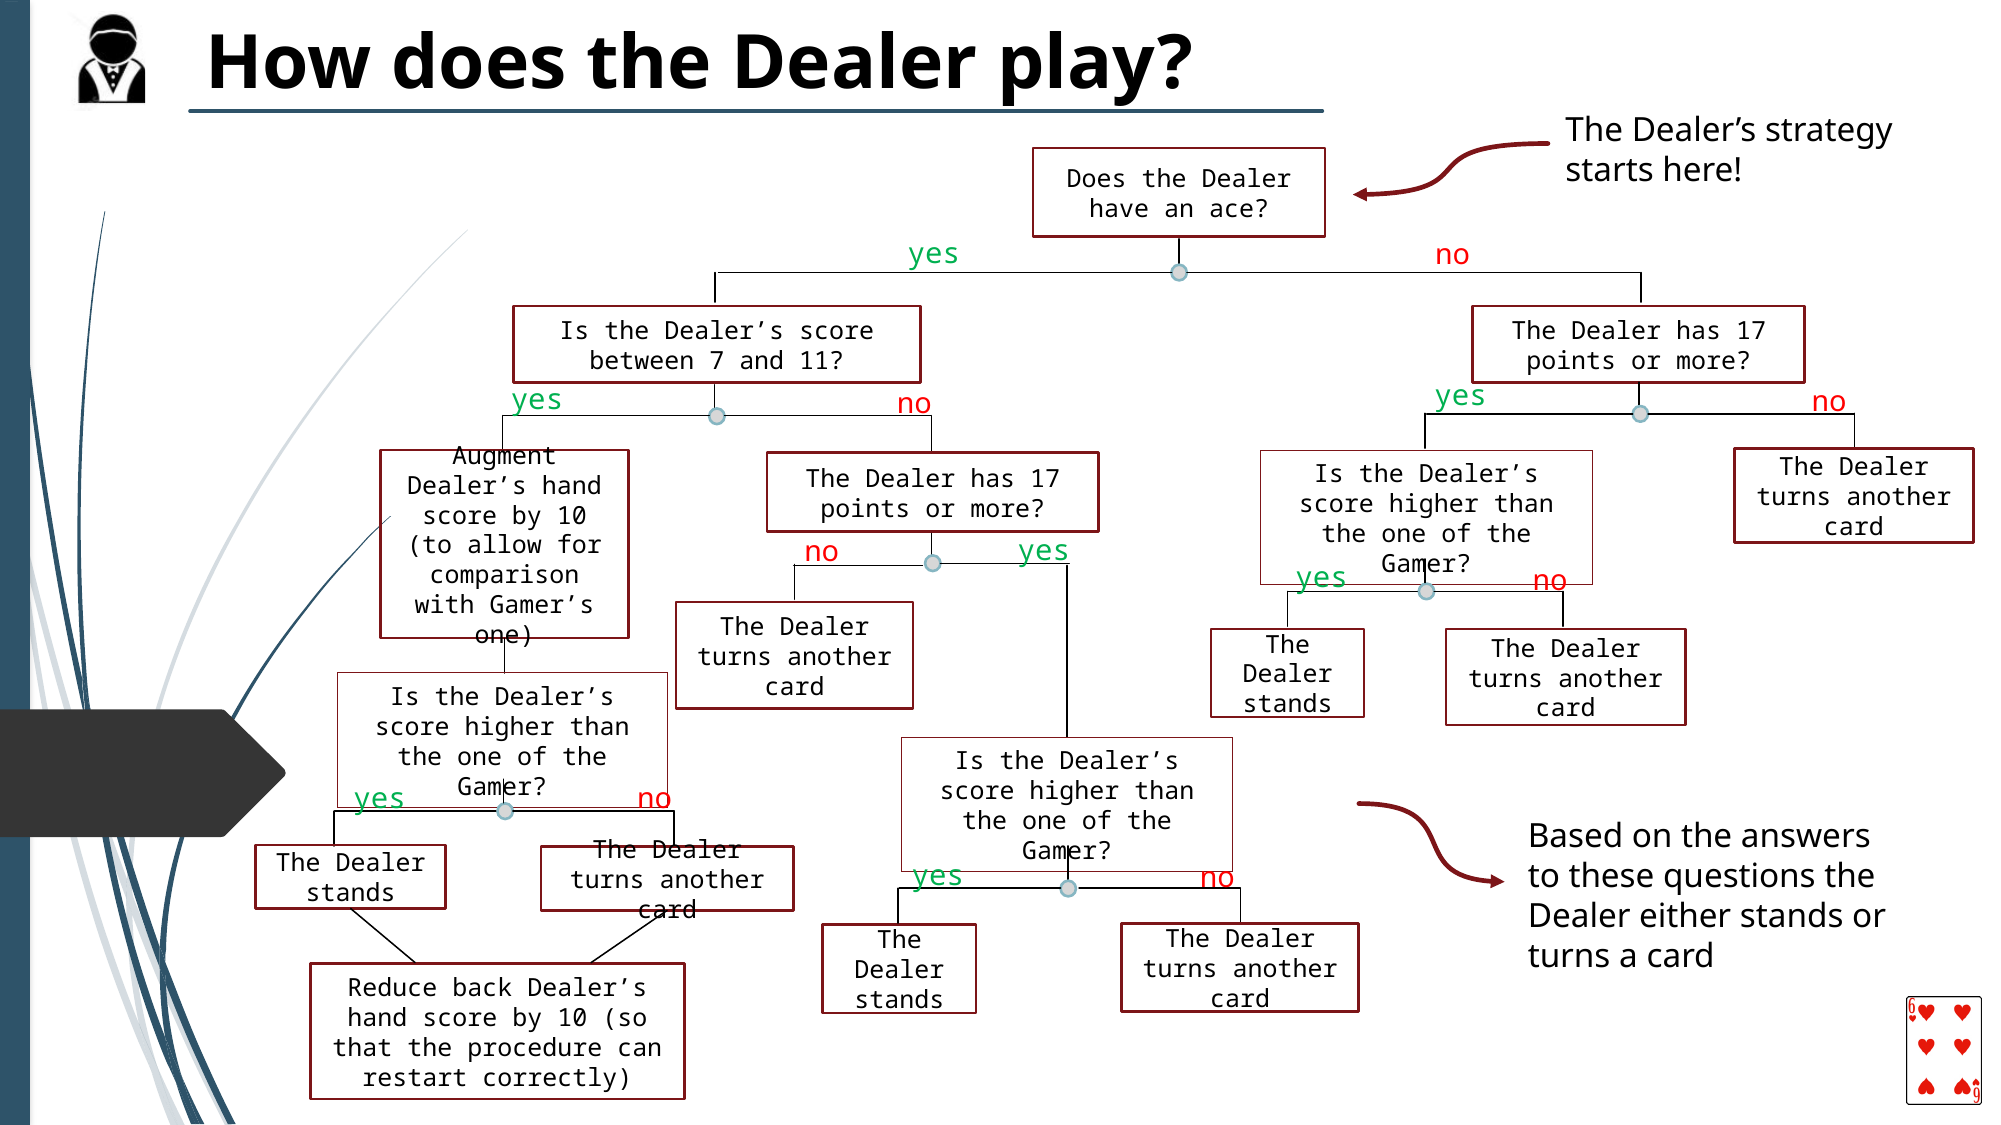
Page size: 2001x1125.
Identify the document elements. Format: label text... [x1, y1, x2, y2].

text_box yes [896, 848, 984, 899]
text_box The Dealer stands [821, 923, 977, 1014]
text_box yes [1280, 550, 1368, 601]
text_box yes [1419, 369, 1507, 419]
text_box The Dealer’s strategy starts here! [1550, 100, 1940, 196]
text_box The Dealer turns another card [540, 845, 795, 912]
text_box no [1517, 553, 1584, 604]
text_box The Dealer turns another card [1445, 628, 1687, 726]
text_box Is the Dealer’s score between 7 and 11? [512, 305, 922, 384]
text_box The Dealer stands [1210, 628, 1365, 718]
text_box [1352, 143, 1549, 195]
text_box [1170, 264, 1189, 282]
picture [66, 11, 146, 111]
text_box Reduce back Dealer’s hand score by 10 (so that the procedure can restart correctly) [309, 962, 686, 1100]
text_box no [1420, 228, 1508, 272]
text_box yes [496, 372, 584, 423]
text_box The Dealer turns another card [675, 601, 914, 710]
text_box [1417, 582, 1436, 601]
text_box The Dealer turns another card [1120, 922, 1360, 1013]
text_box no [789, 525, 877, 575]
text_box [1059, 879, 1078, 898]
text_box The Dealer has 17 points or more? [766, 451, 1100, 533]
text_box no [1185, 850, 1261, 901]
text_box The Dealer has 17 points or more? [1471, 305, 1806, 384]
text_box no [882, 376, 969, 427]
text_box Is the Dealer’s score higher than the one of the Gamer? [337, 672, 668, 808]
text_box The Dealer stands [254, 844, 447, 910]
text_box [923, 554, 942, 573]
text_box yes [1002, 524, 1090, 574]
text_box yes [338, 771, 426, 810]
picture [1905, 995, 1982, 1106]
text_box Does the Dealer have an ace? [1032, 147, 1326, 238]
text_box no [1796, 374, 1872, 425]
text_box Is the Dealer’s score higher than the one of the Gamer? [1260, 450, 1593, 585]
text_box [496, 802, 515, 821]
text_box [1358, 803, 1505, 883]
text_box How does the Dealer play? [190, 6, 1209, 110]
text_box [590, 910, 668, 963]
text_box [708, 407, 726, 426]
text_box Augment Dealer’s hand score by 10 (to allow for comparison with Gamer’s one) [379, 449, 630, 639]
text_box Is the Dealer’s score higher than the one of the Gamer? [901, 737, 1233, 872]
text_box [350, 908, 416, 963]
text_box yes [892, 227, 980, 272]
text_box The Dealer turns another card [1733, 447, 1975, 544]
text_box [1631, 404, 1650, 423]
text_box Based on the answers to these questions the Dealer either stands or turns a card [1513, 807, 1902, 982]
text_box no [622, 771, 710, 822]
